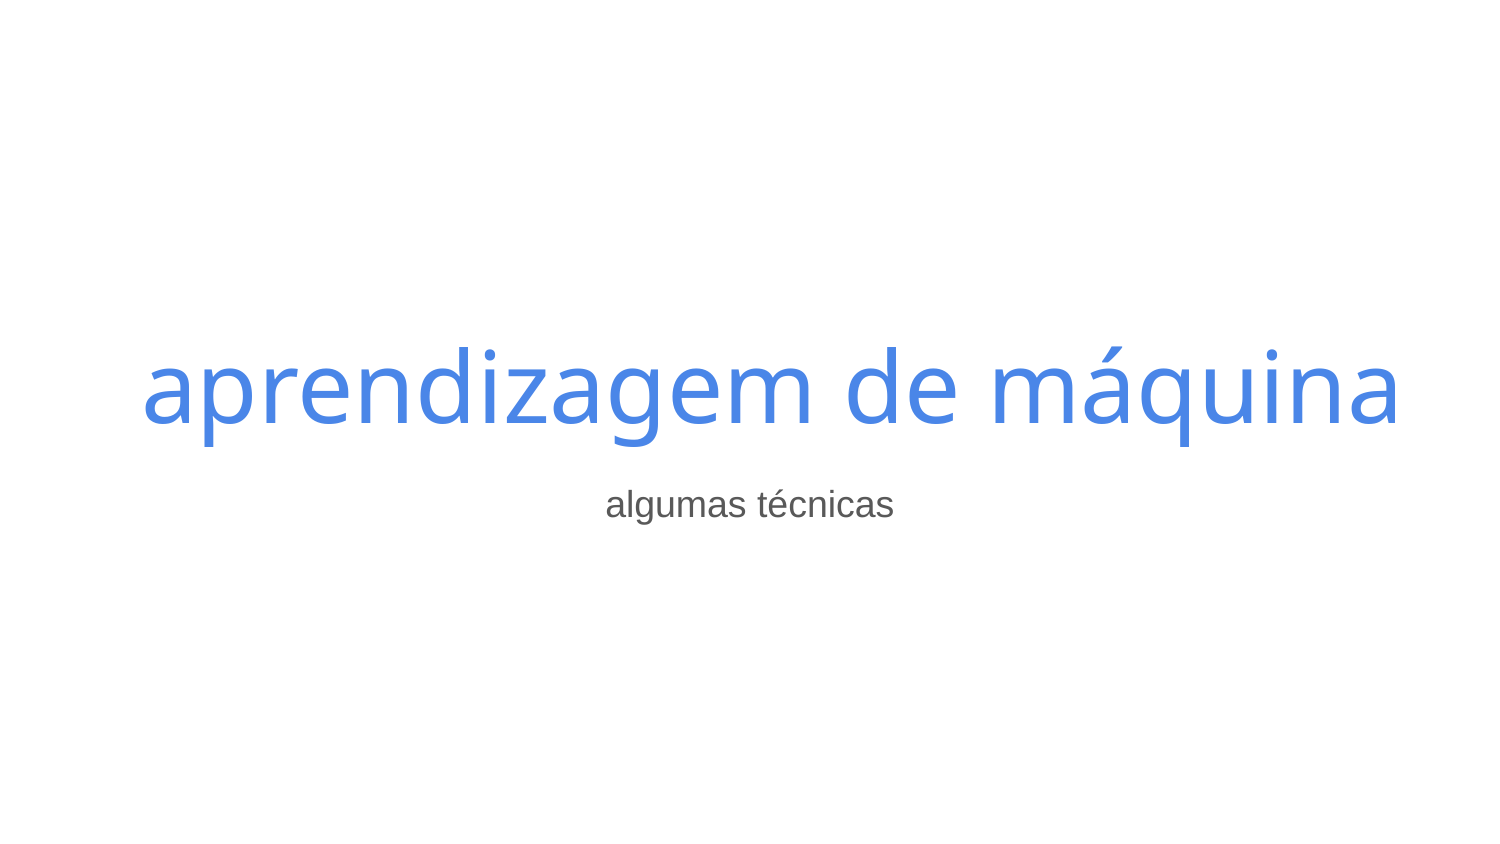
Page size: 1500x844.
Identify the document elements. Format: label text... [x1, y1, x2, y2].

subtitle algumas técnicas [51, 464, 1449, 595]
title aprendizagem de máquina [51, 122, 1449, 459]
